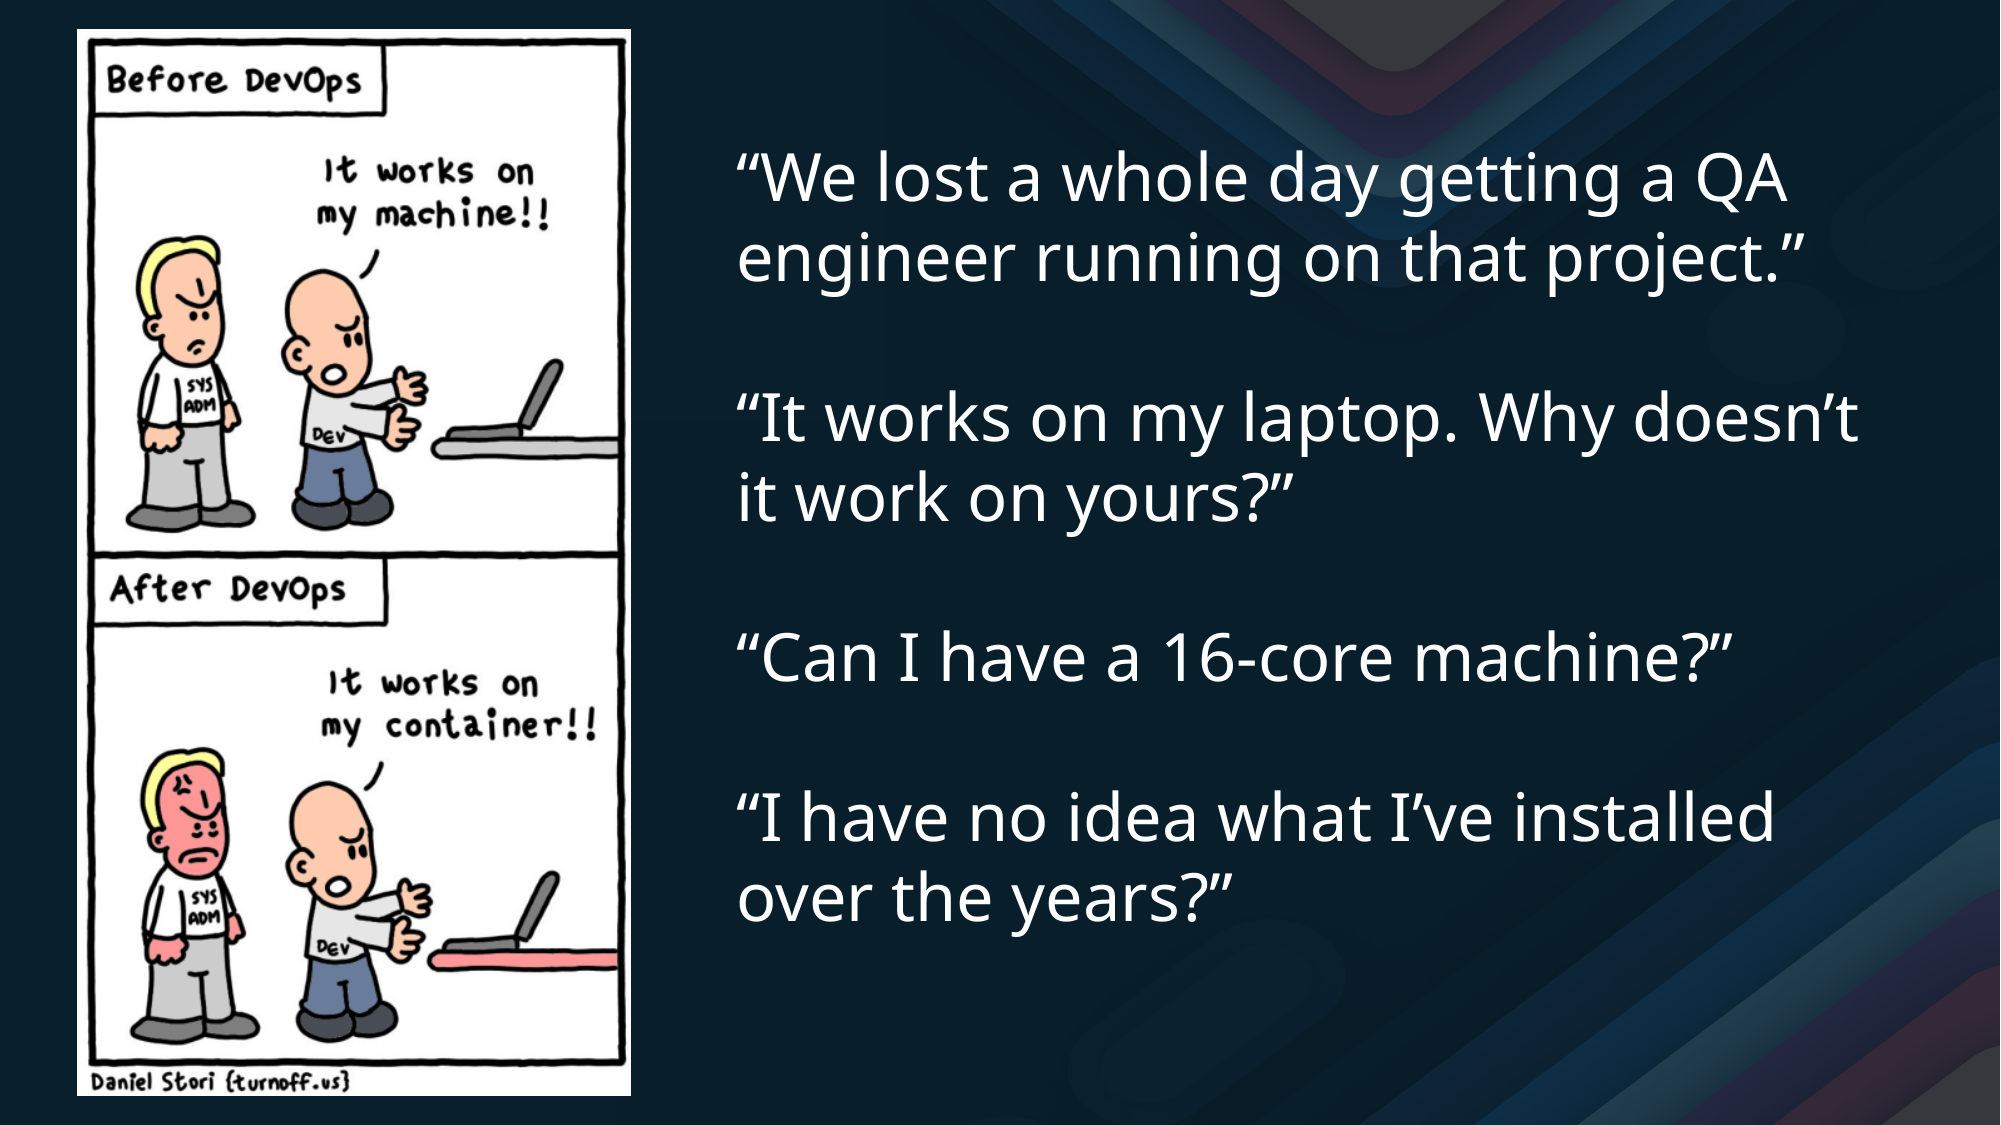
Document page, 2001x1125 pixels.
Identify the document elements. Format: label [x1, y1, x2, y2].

picture [77, 0, 2000, 1125]
text_box [49, 0, 616, 422]
